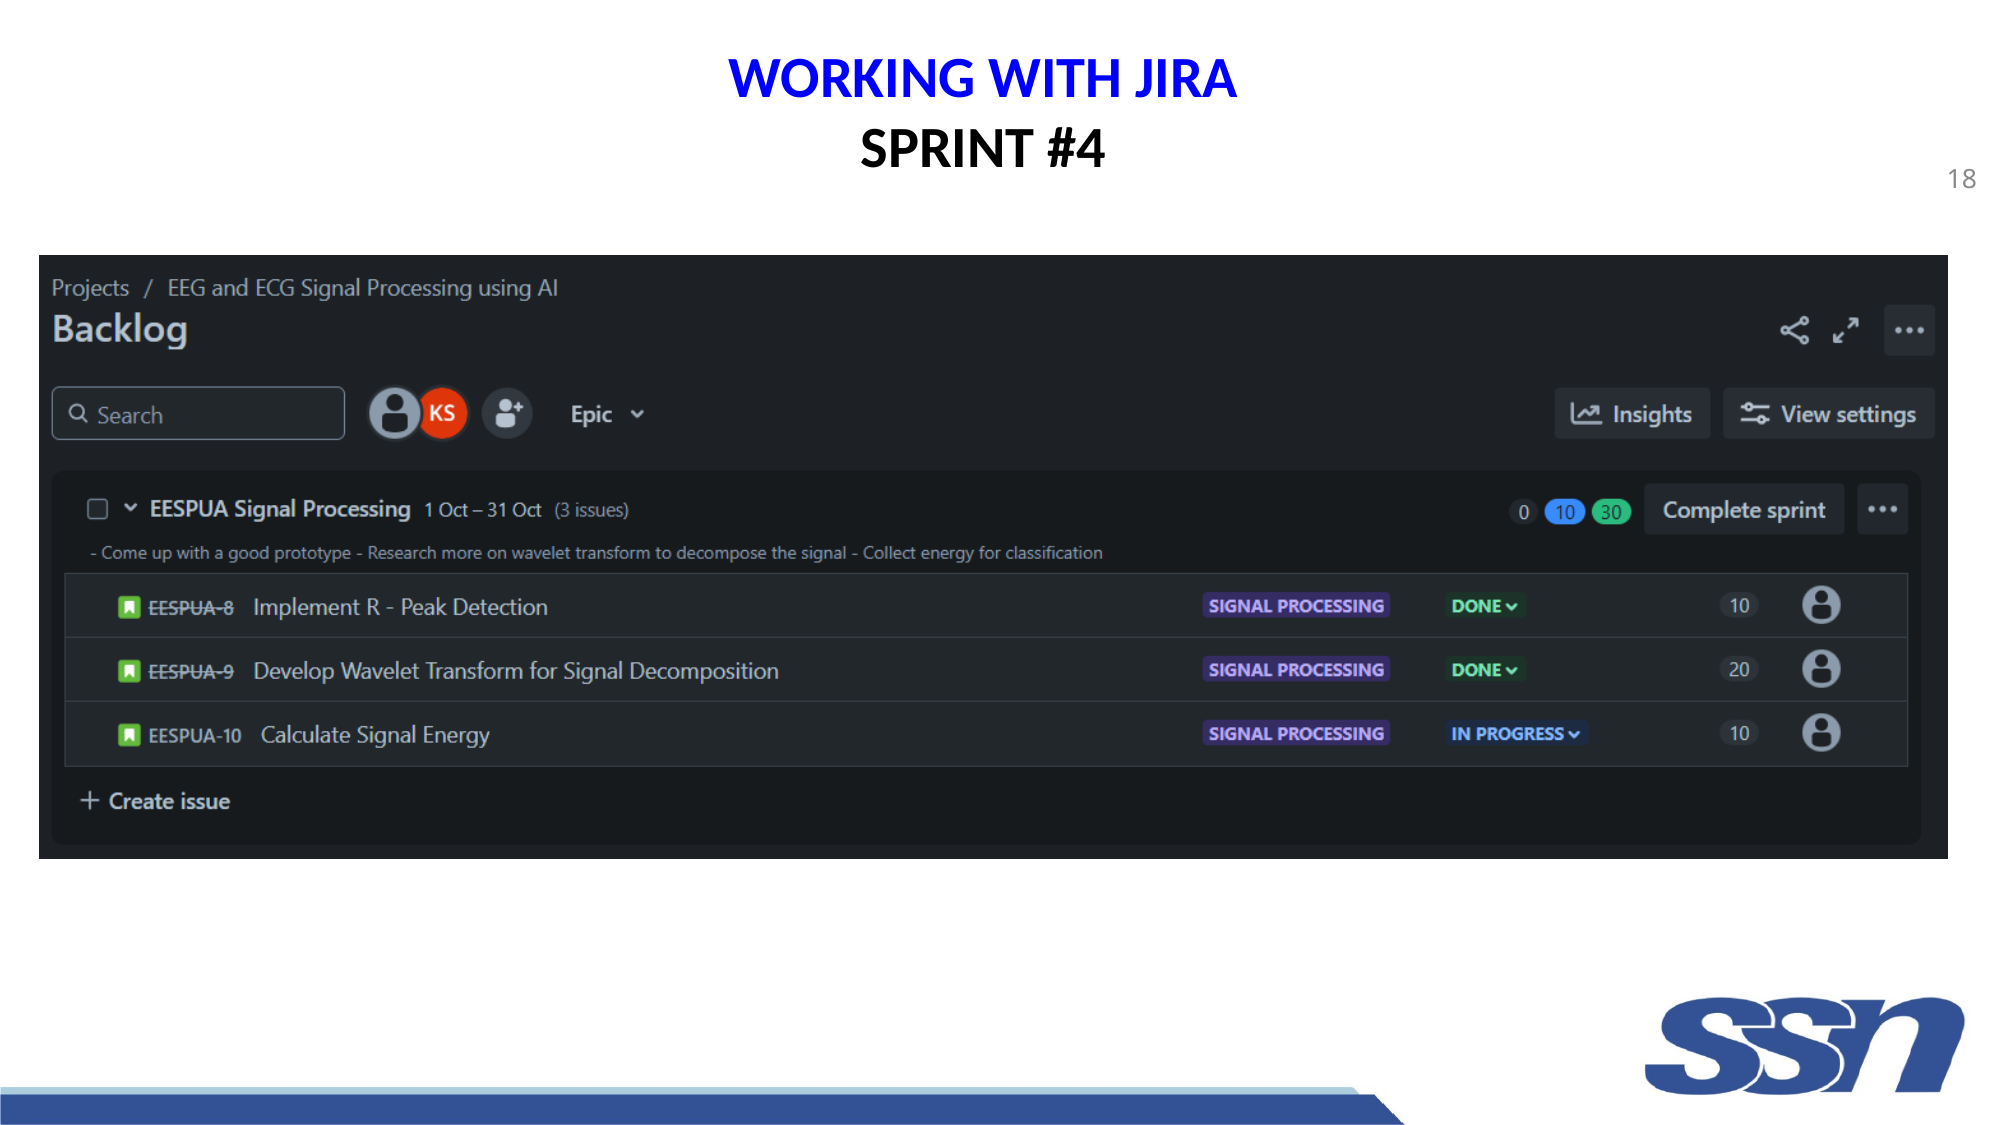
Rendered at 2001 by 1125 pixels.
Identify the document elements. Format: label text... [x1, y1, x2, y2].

picture [1625, 986, 1992, 1125]
slide_number 18 [1860, 149, 1995, 211]
title WORKING WITH JIRA SPRINT #4 [83, 36, 1884, 183]
picture [39, 255, 1948, 859]
picture [0, 962, 1467, 1125]
